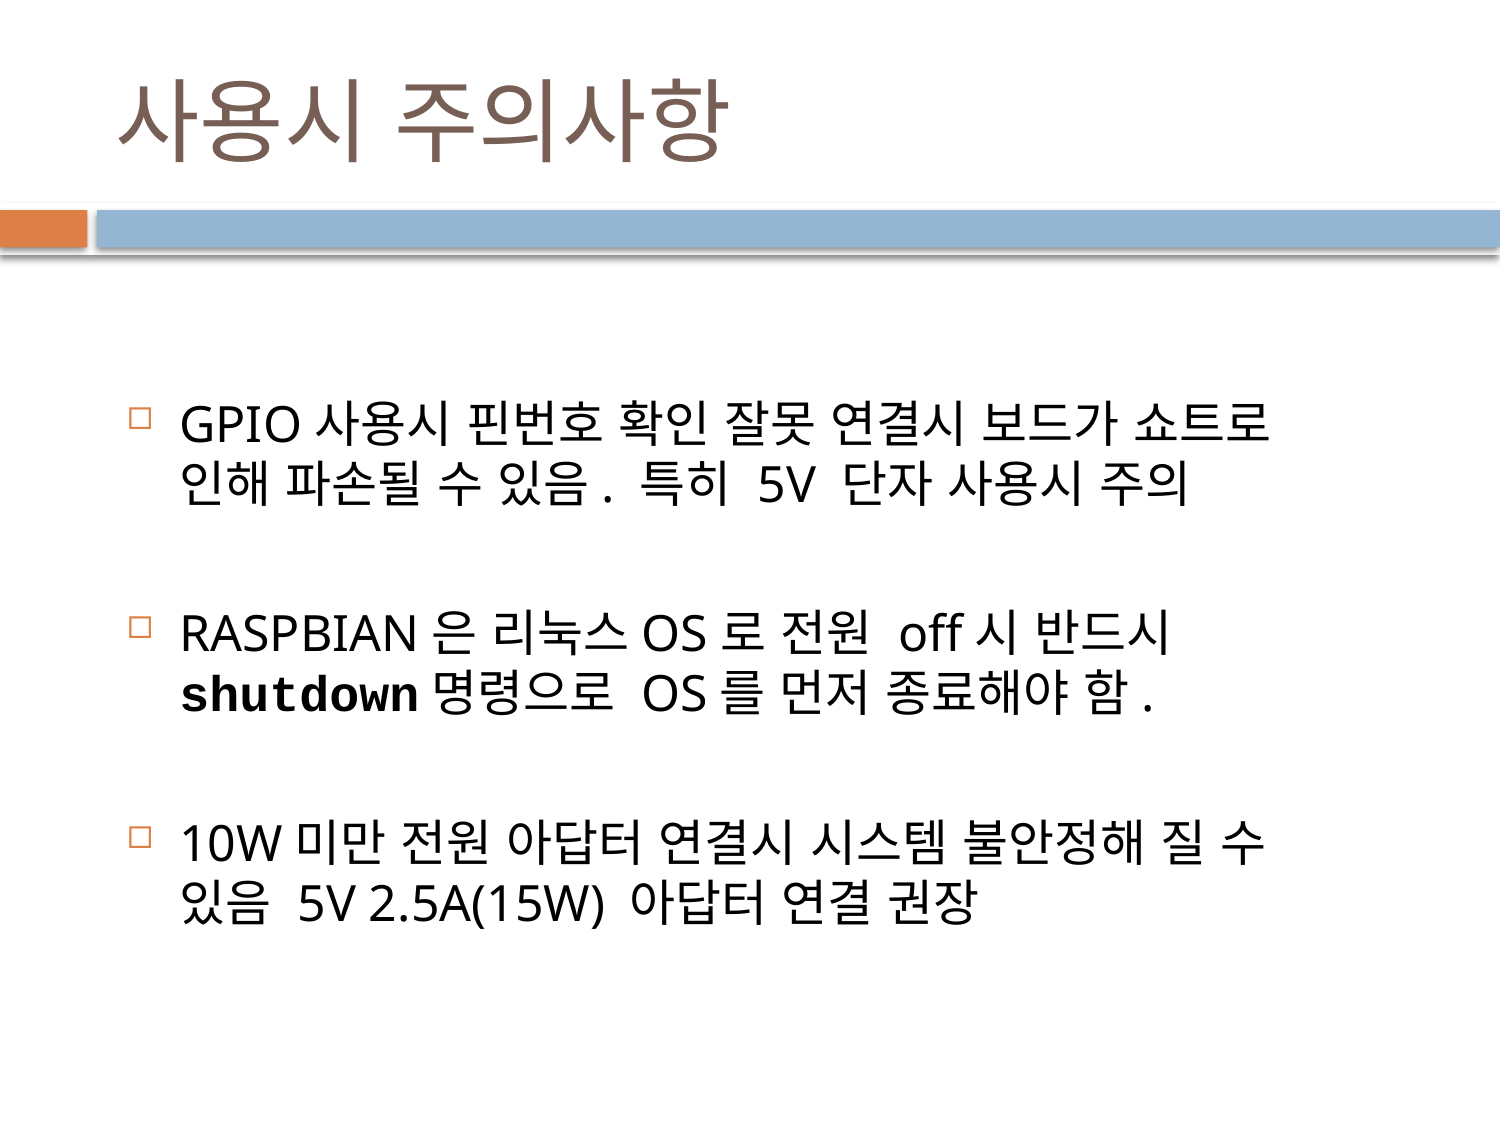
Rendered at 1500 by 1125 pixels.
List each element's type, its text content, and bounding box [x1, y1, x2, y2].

list GPIO사용시 핀번호 확인 잘못 연결시 보드가 쇼트로 인해 파손될 수 있음. 특히 5V 단자 사용시 주의 RASPBIAN은 리눅스OS로 전원 off시 반드시 shutdown명령으로 OS를 먼저 종료해야 함. 10W미만 전원 아답터 연결시 시스템 불안정해 질 수 있음 5V 2.5A(15W) 아답터 연결 권장 [112, 385, 1328, 1041]
title 사용시 주의사항 [100, 37, 1438, 200]
